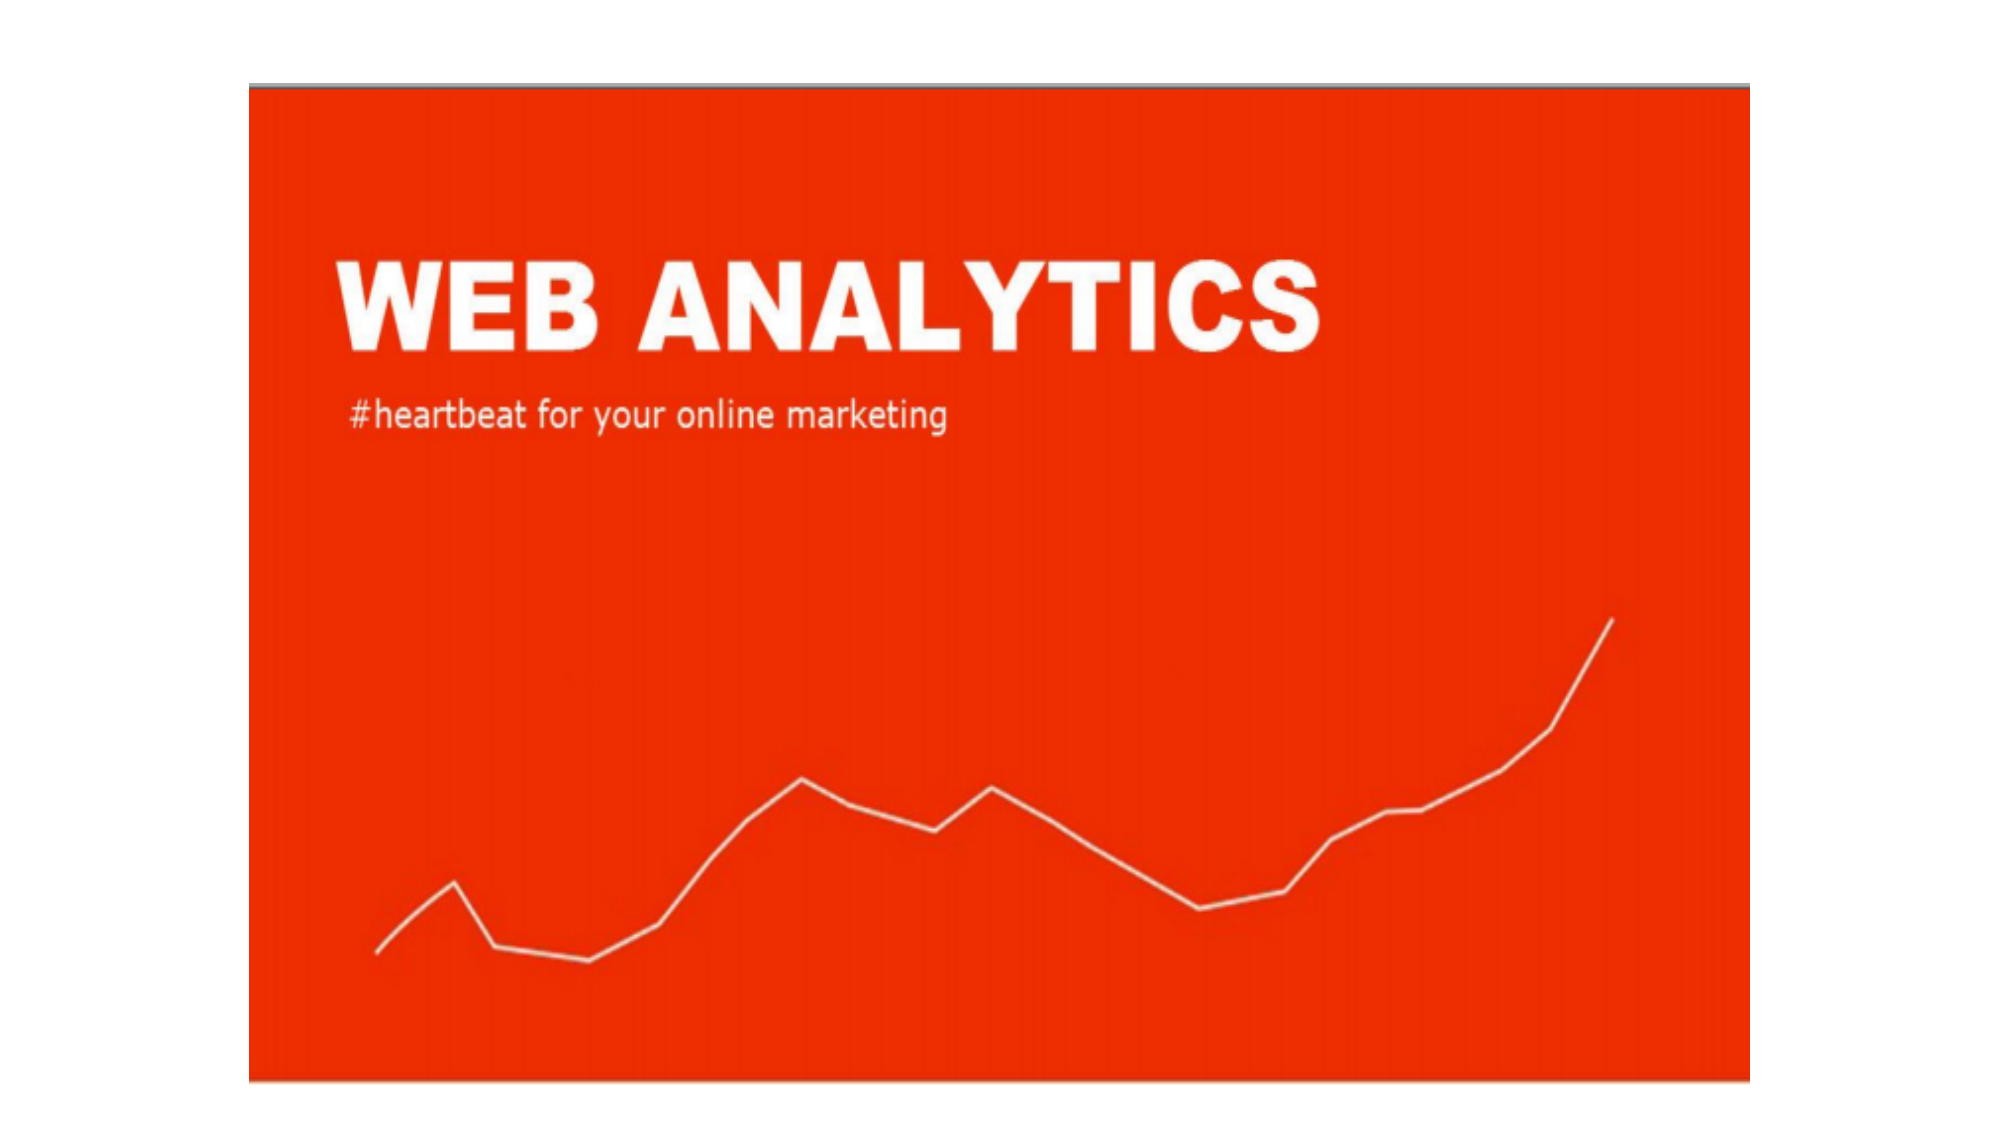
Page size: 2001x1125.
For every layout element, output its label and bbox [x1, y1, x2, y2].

picture [249, 83, 1750, 1087]
